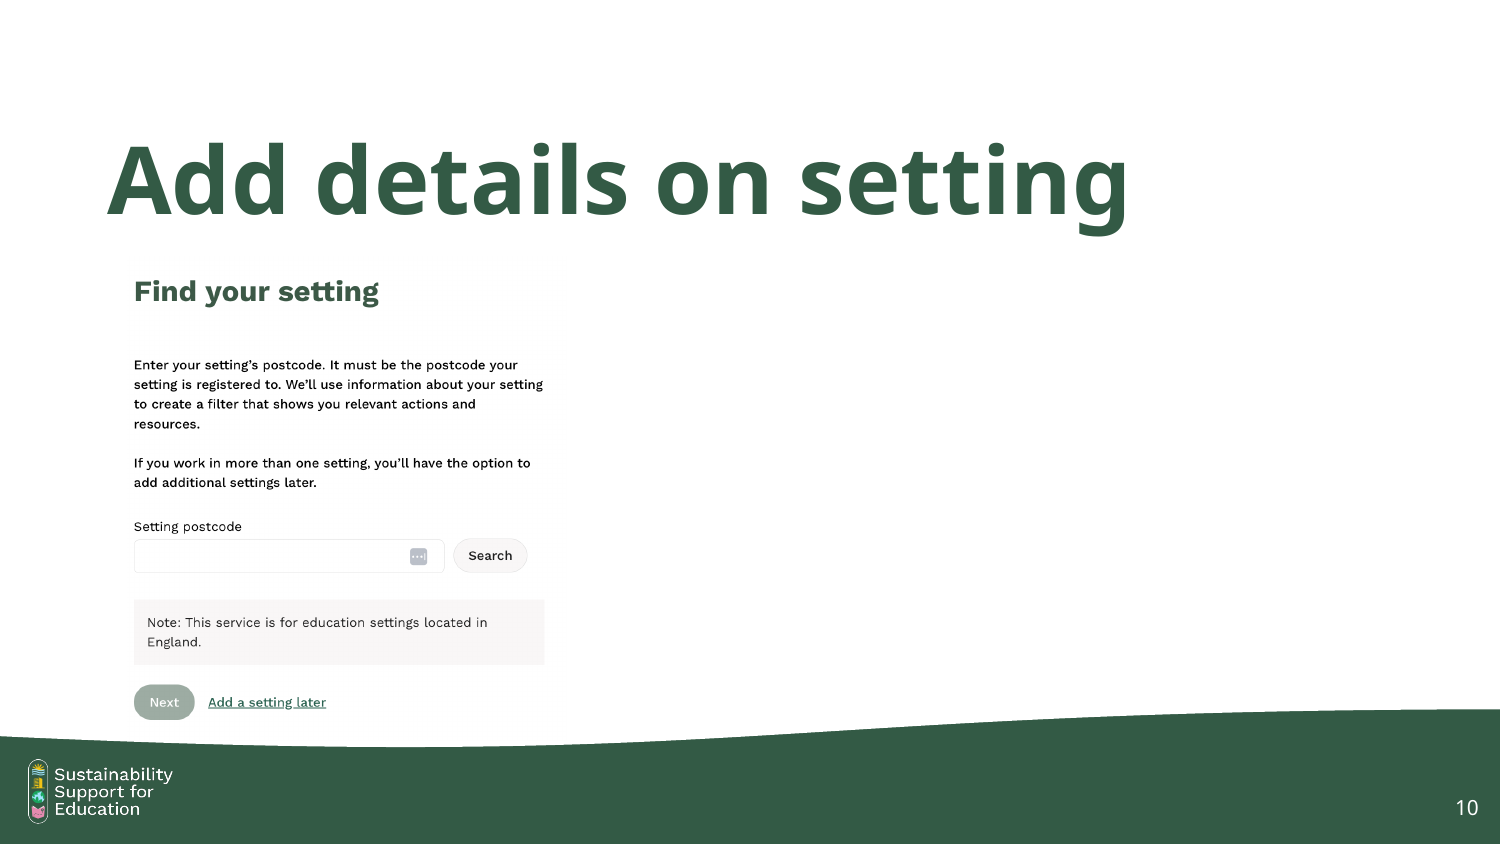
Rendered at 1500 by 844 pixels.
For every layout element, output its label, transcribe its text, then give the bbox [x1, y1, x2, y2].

title Add details on setting [107, 105, 1198, 247]
picture [28, 759, 182, 824]
picture [127, 255, 567, 741]
